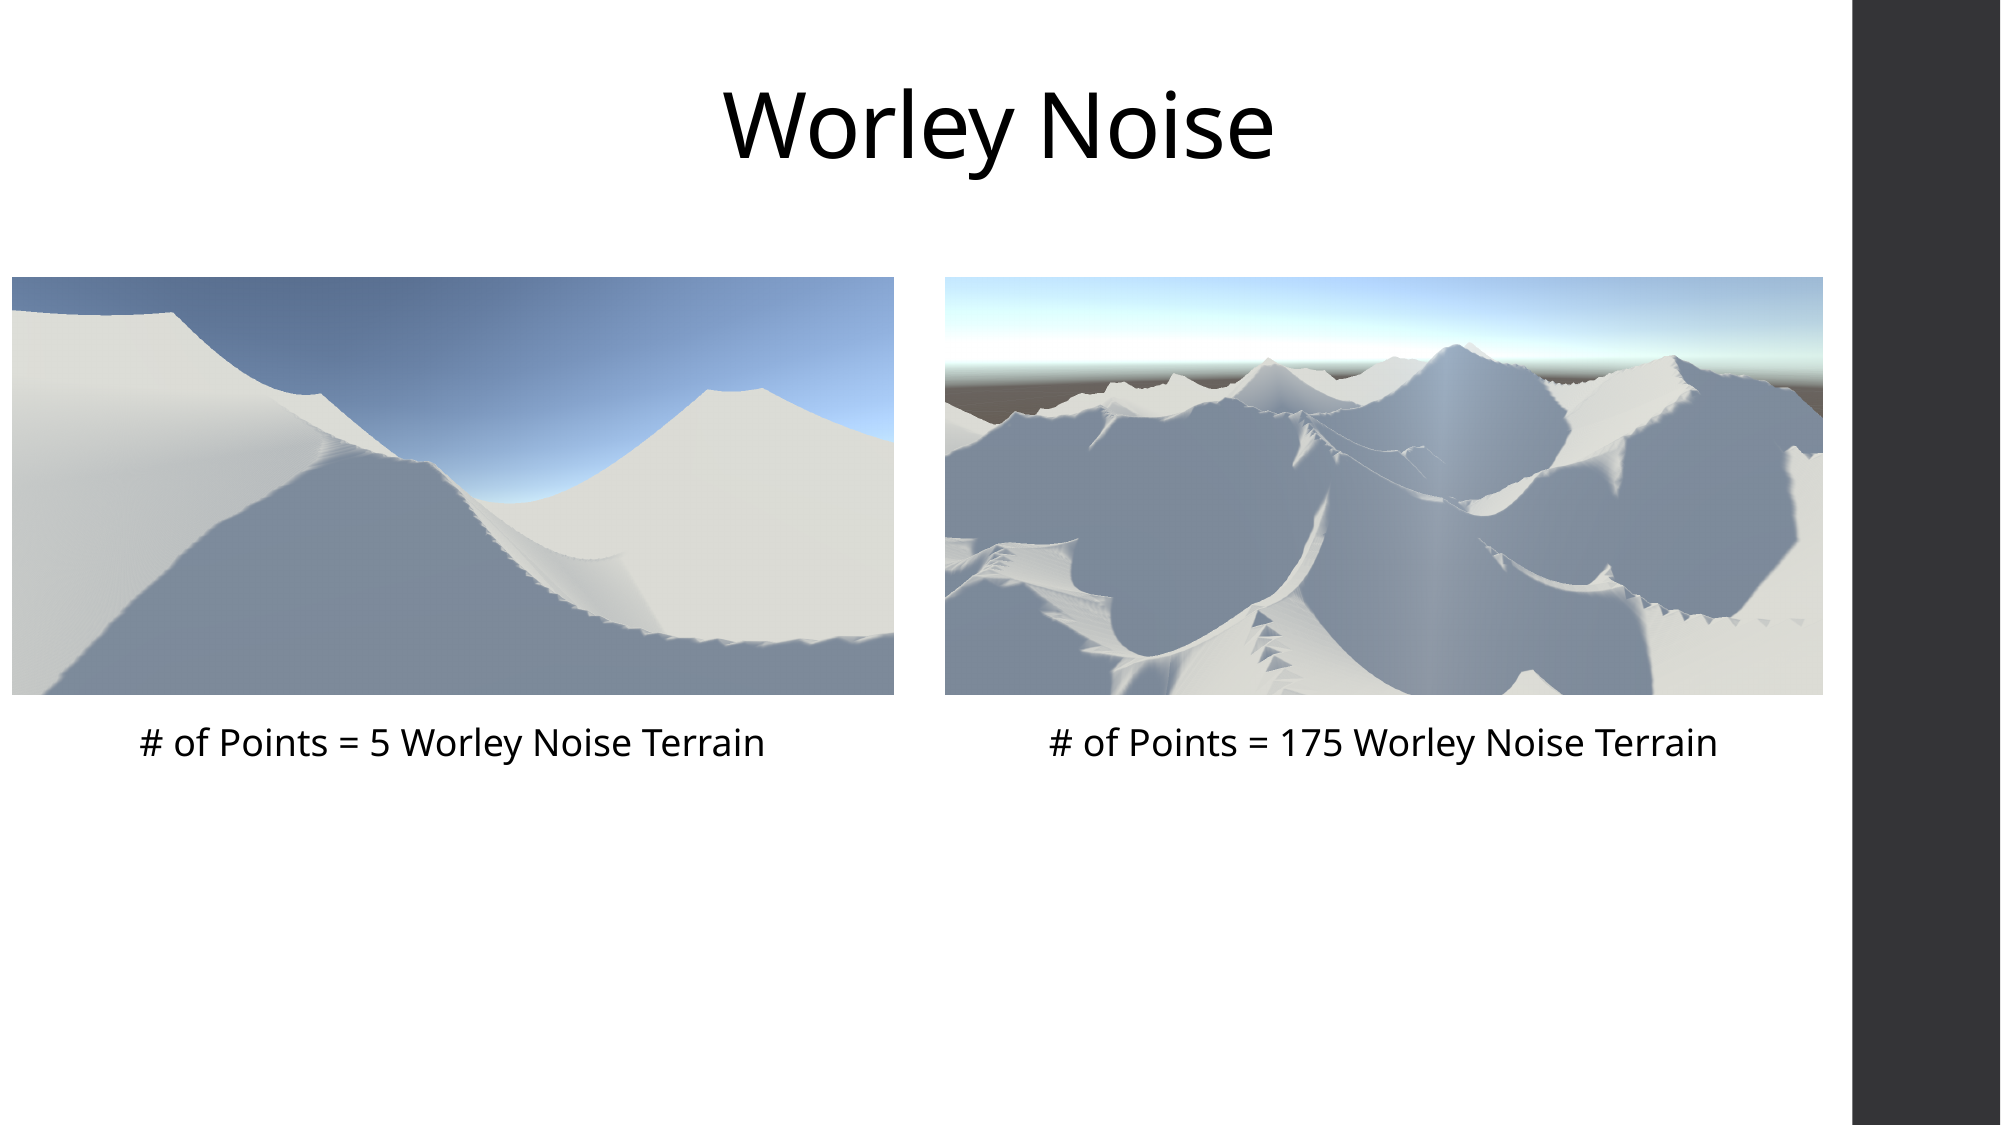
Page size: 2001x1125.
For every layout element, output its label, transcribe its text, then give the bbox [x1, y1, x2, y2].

picture [945, 277, 1823, 695]
text_box # of Points = 5 Worley Noise Terrain [37, 712, 869, 772]
picture [12, 277, 894, 695]
text_box # of Points = 175 Worley Noise Terrain [968, 712, 1800, 772]
title Worley Noise [204, 38, 1795, 186]
